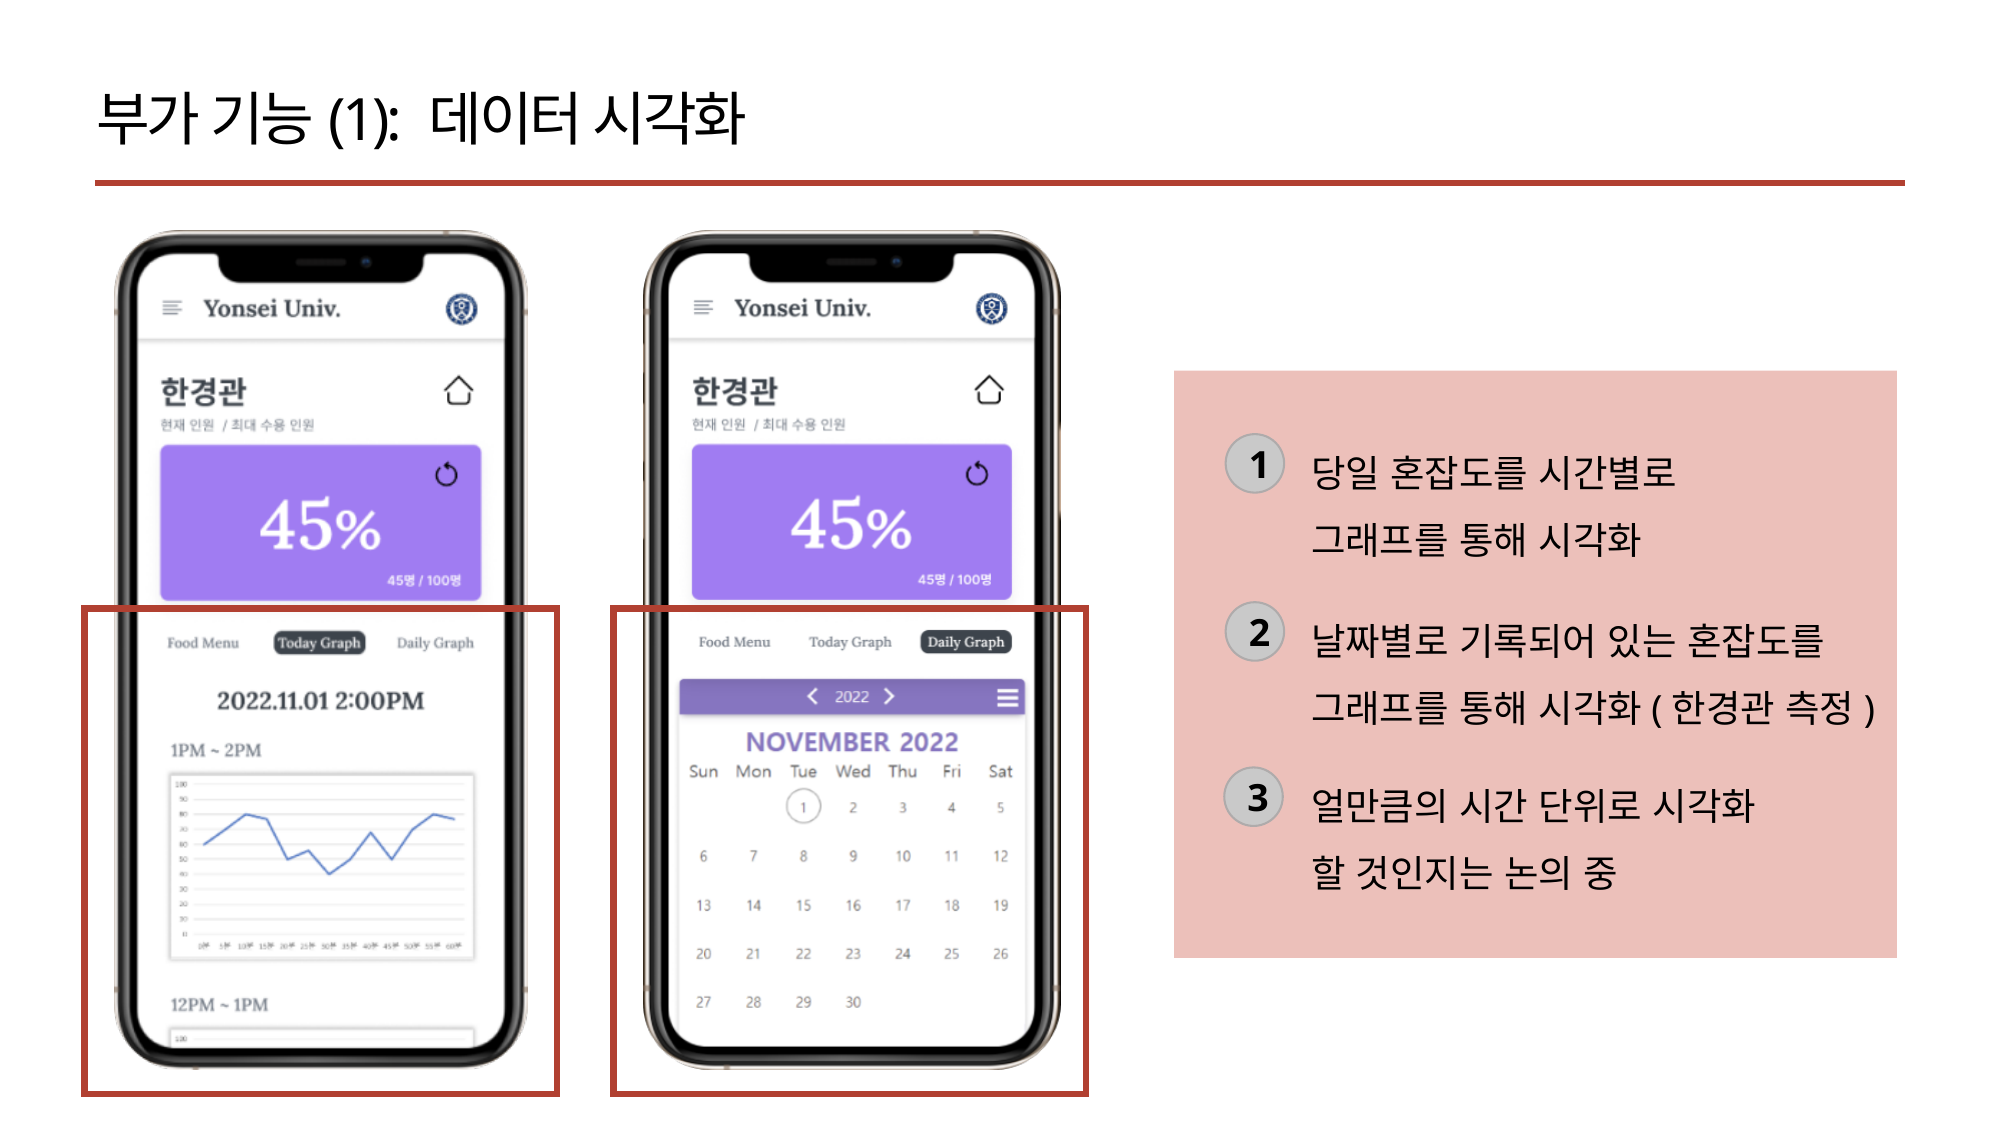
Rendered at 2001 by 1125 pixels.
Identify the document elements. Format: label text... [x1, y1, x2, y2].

text_box [612, 607, 1087, 1095]
text_box [1173, 369, 1898, 959]
picture [114, 230, 528, 1070]
text_box [83, 607, 558, 1095]
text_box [1224, 753, 1866, 896]
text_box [1225, 419, 1829, 563]
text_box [1225, 587, 1897, 731]
text_box 부가 기능(1): 데이터 시각화 [81, 75, 1550, 160]
picture [643, 230, 1061, 1070]
